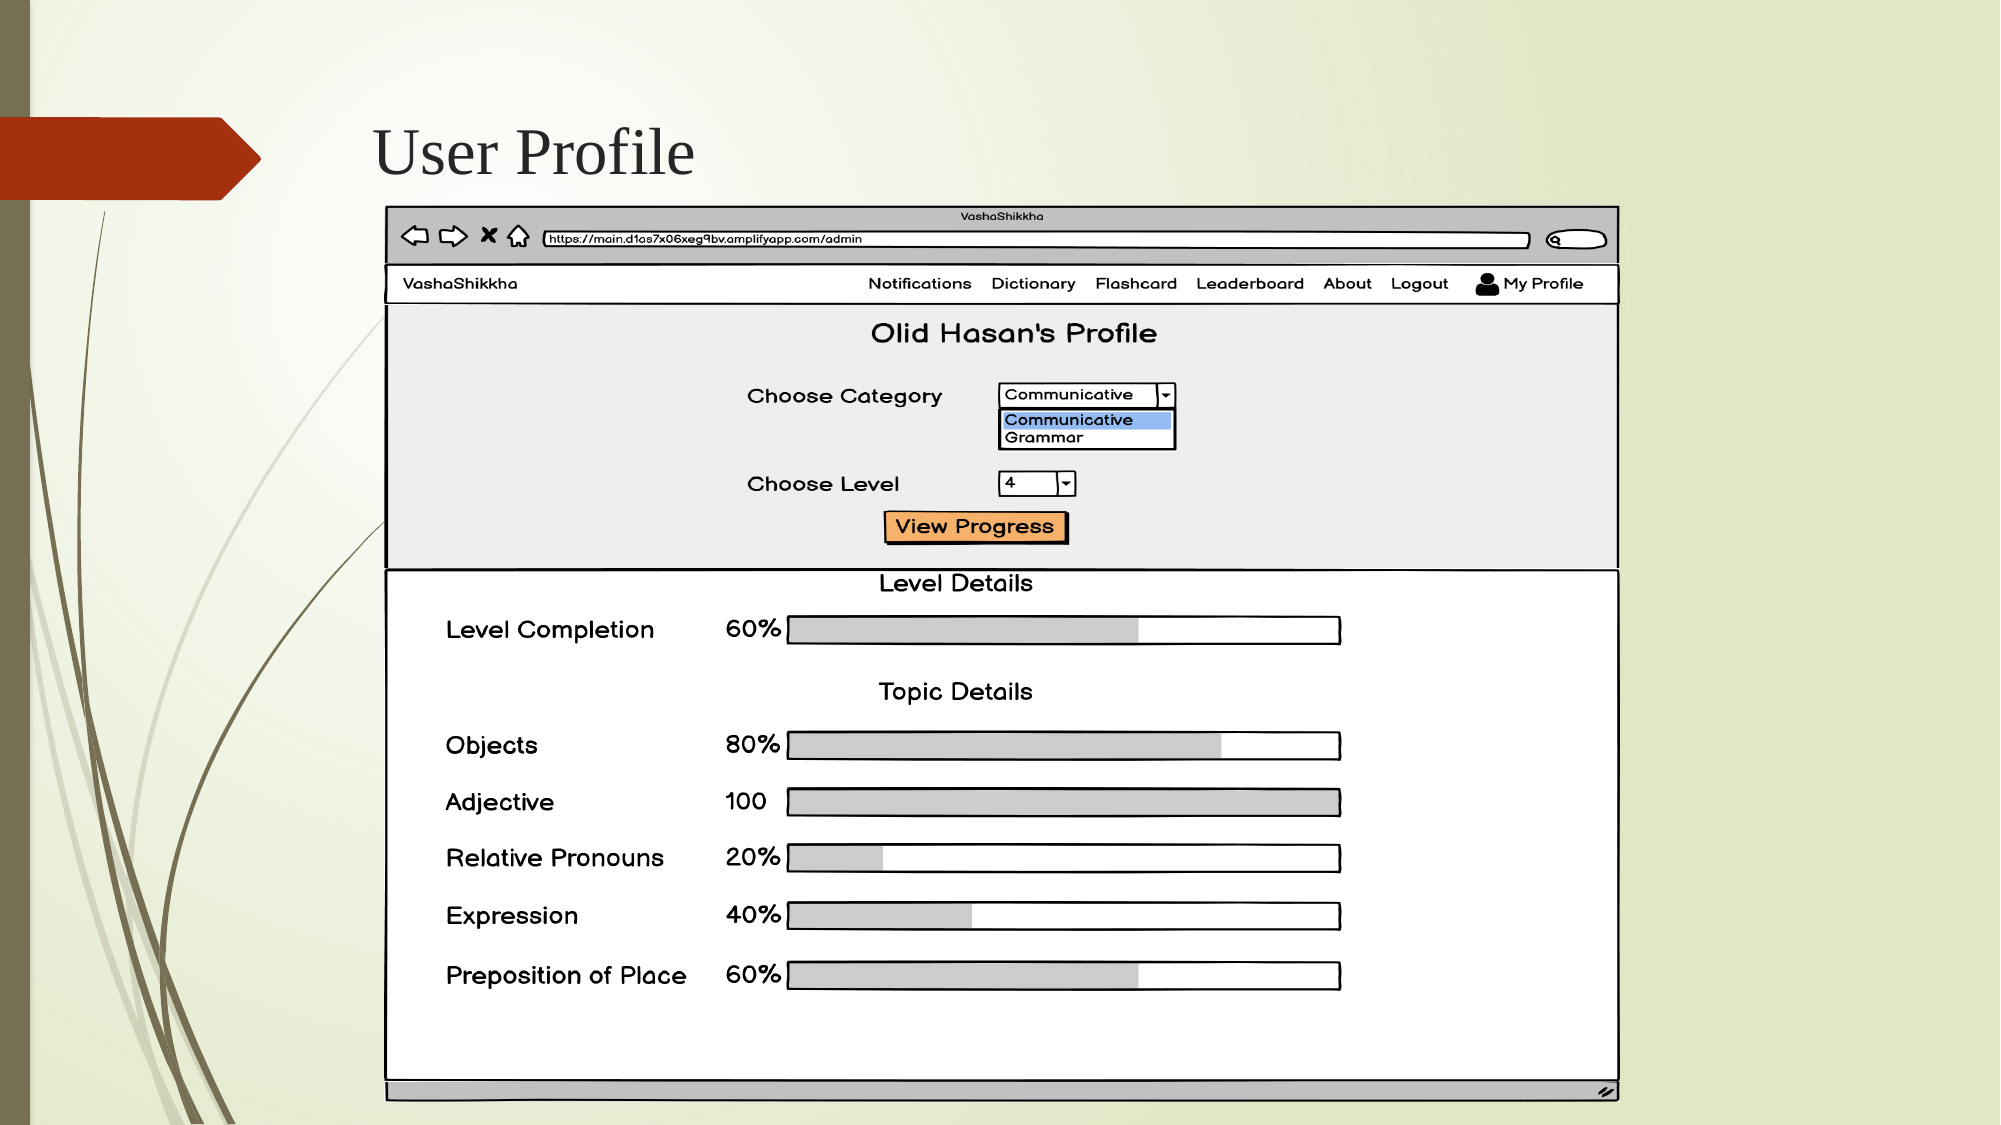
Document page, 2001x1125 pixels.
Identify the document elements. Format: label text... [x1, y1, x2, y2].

title User Profile [357, 100, 1820, 225]
picture [384, 568, 1621, 1082]
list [384, 1089, 1621, 1103]
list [384, 205, 1621, 568]
